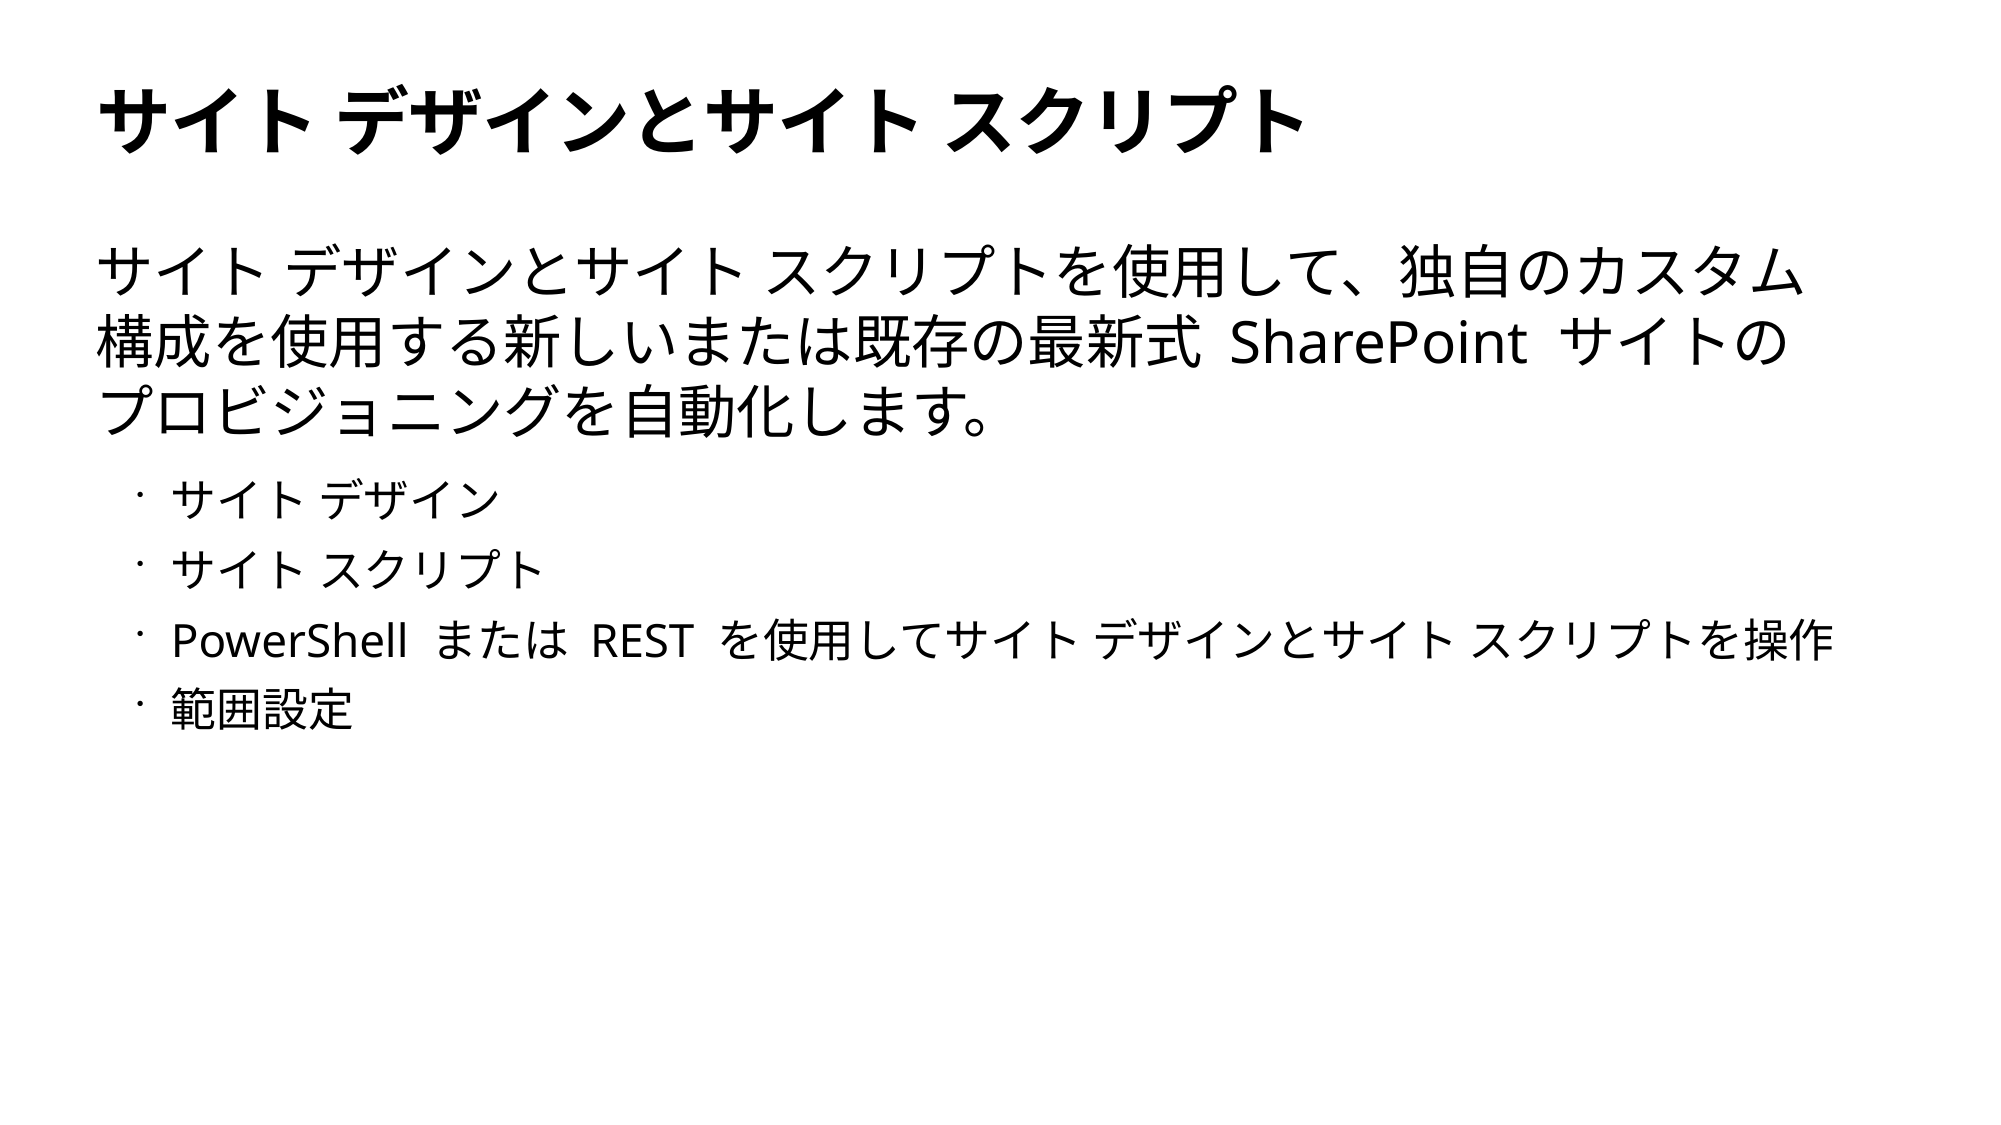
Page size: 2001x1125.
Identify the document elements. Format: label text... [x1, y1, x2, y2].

title サイト デザインとサイト スクリプト [96, 75, 1904, 166]
list サイト デザインとサイト スクリプトを使用して、独自のカスタム構成を使用する新しいまたは既存の最新式 SharePoint サイトのプロビジョニングを自動化します。 サイト デザイン サイト スクリプト PowerShell または REST を使用してサイト デザインとサイト スクリプトを操作 範囲設定 [95, 235, 1849, 1050]
